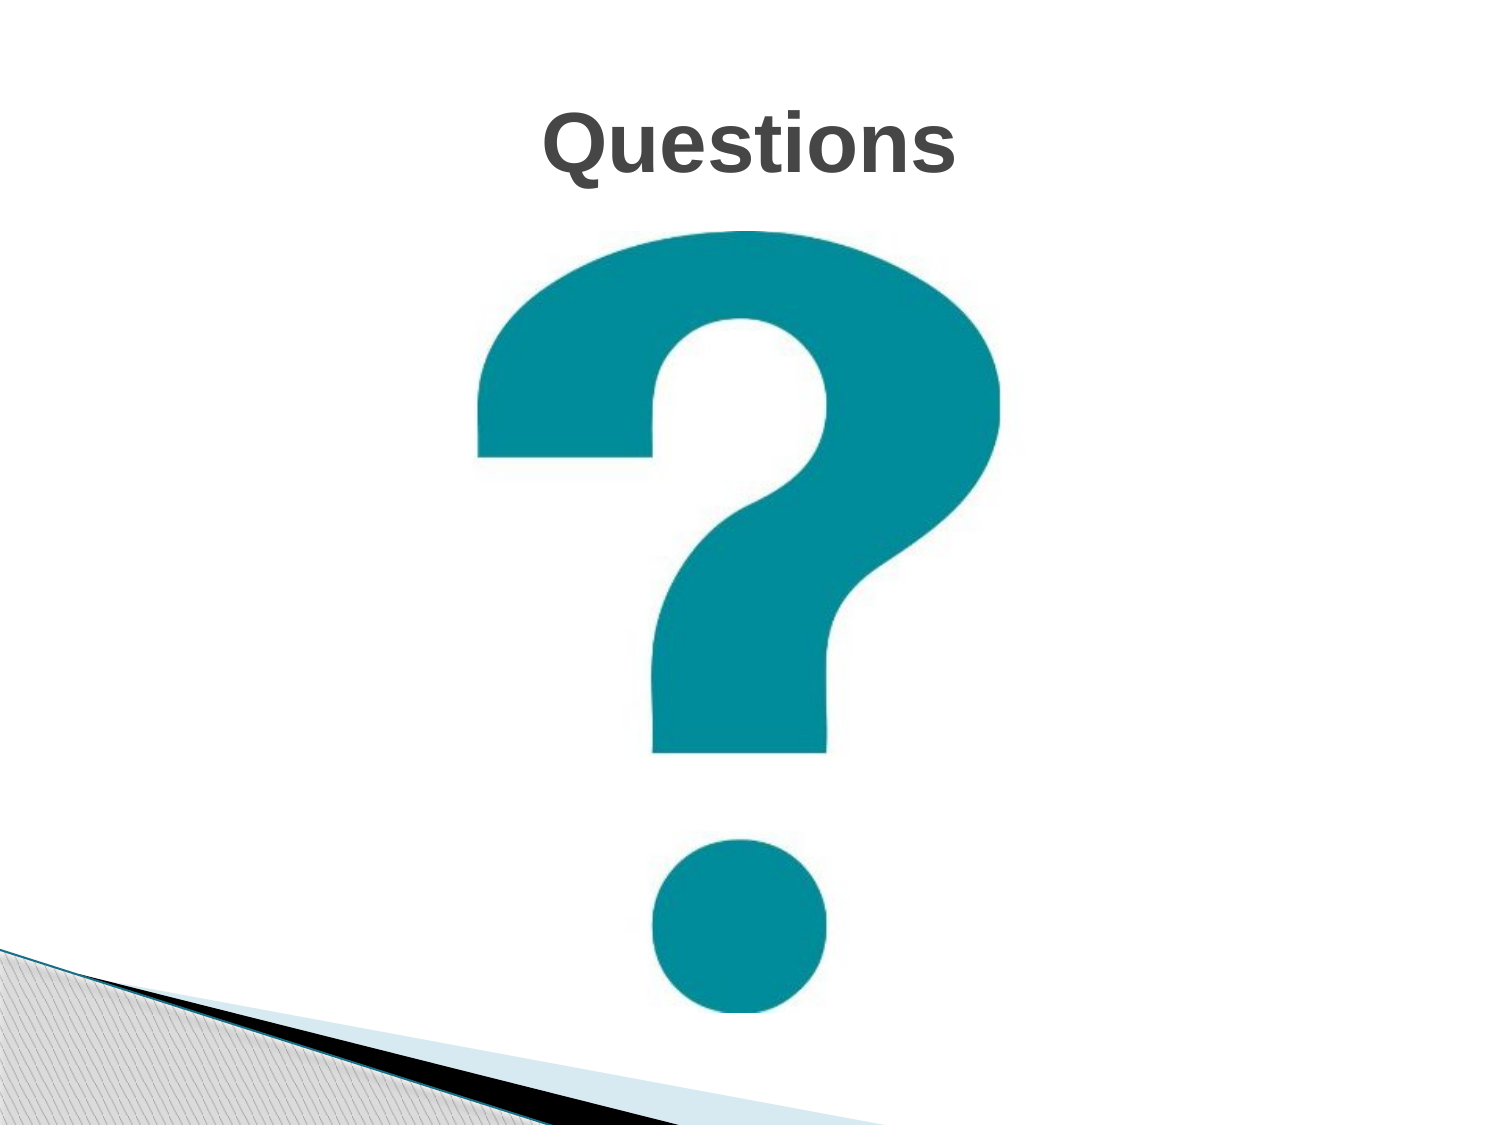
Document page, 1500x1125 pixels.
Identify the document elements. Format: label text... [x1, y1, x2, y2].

title Questions [75, 45, 1425, 233]
picture [348, 231, 1130, 1014]
